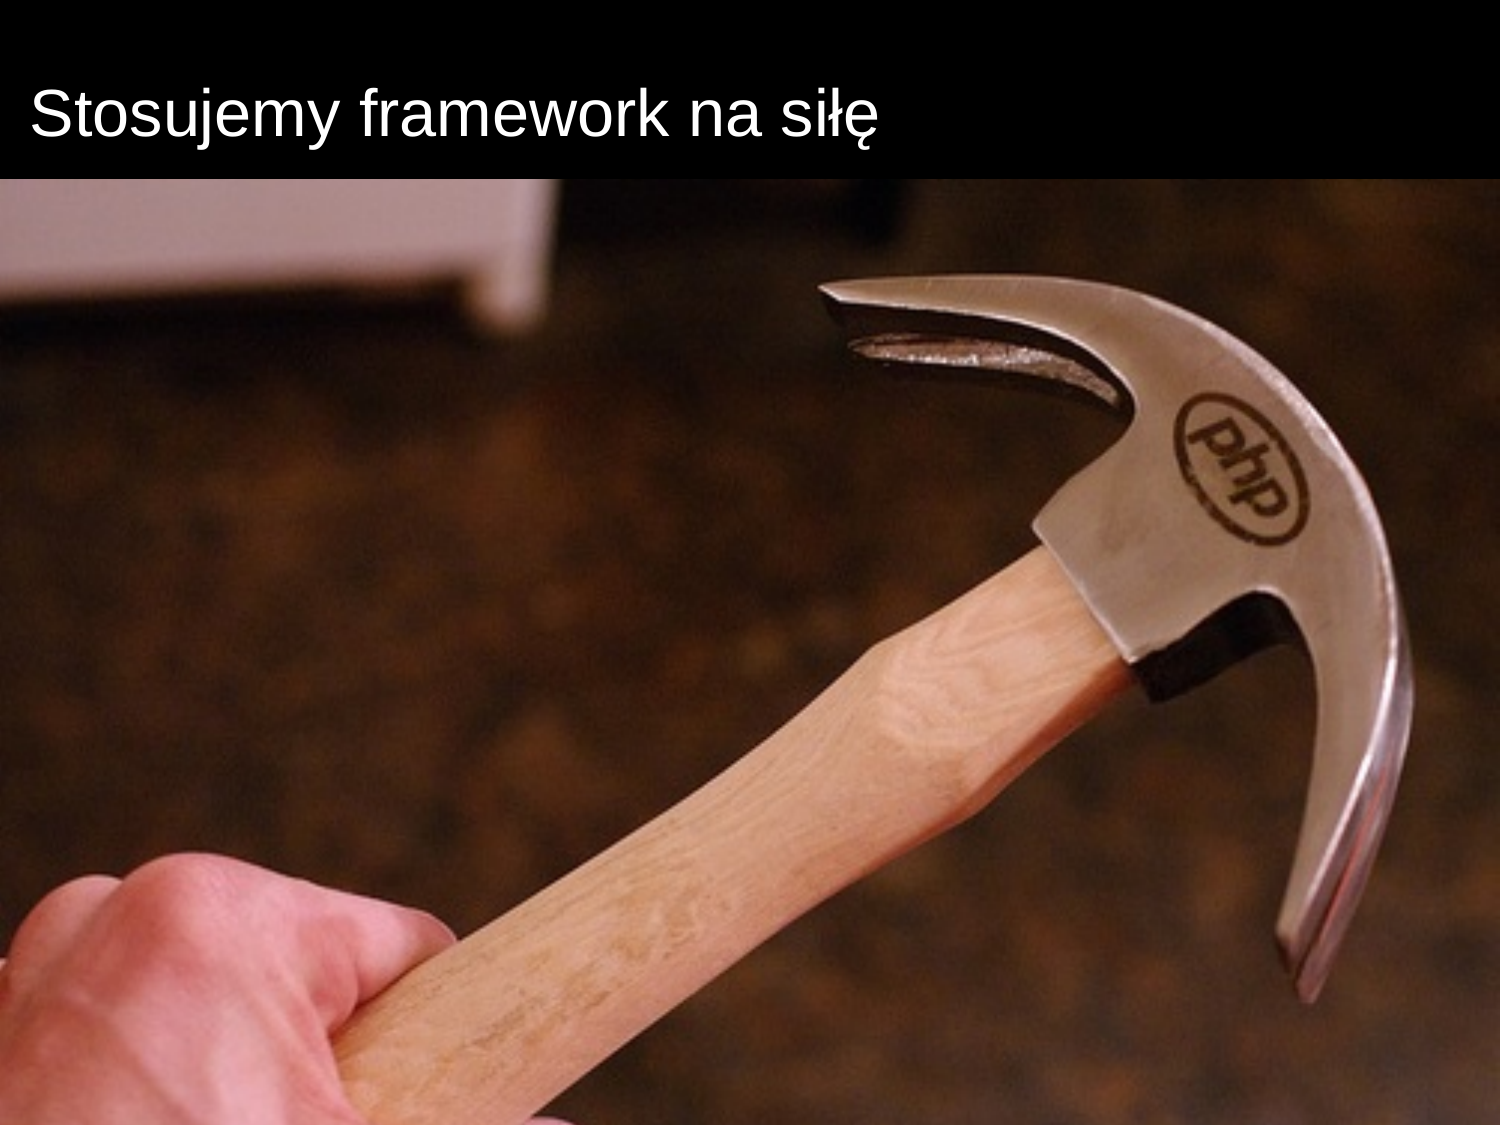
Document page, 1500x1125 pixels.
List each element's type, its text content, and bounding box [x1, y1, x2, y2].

picture [0, 178, 1500, 1125]
title Stosujemy framework na siłę [0, 0, 1500, 178]
